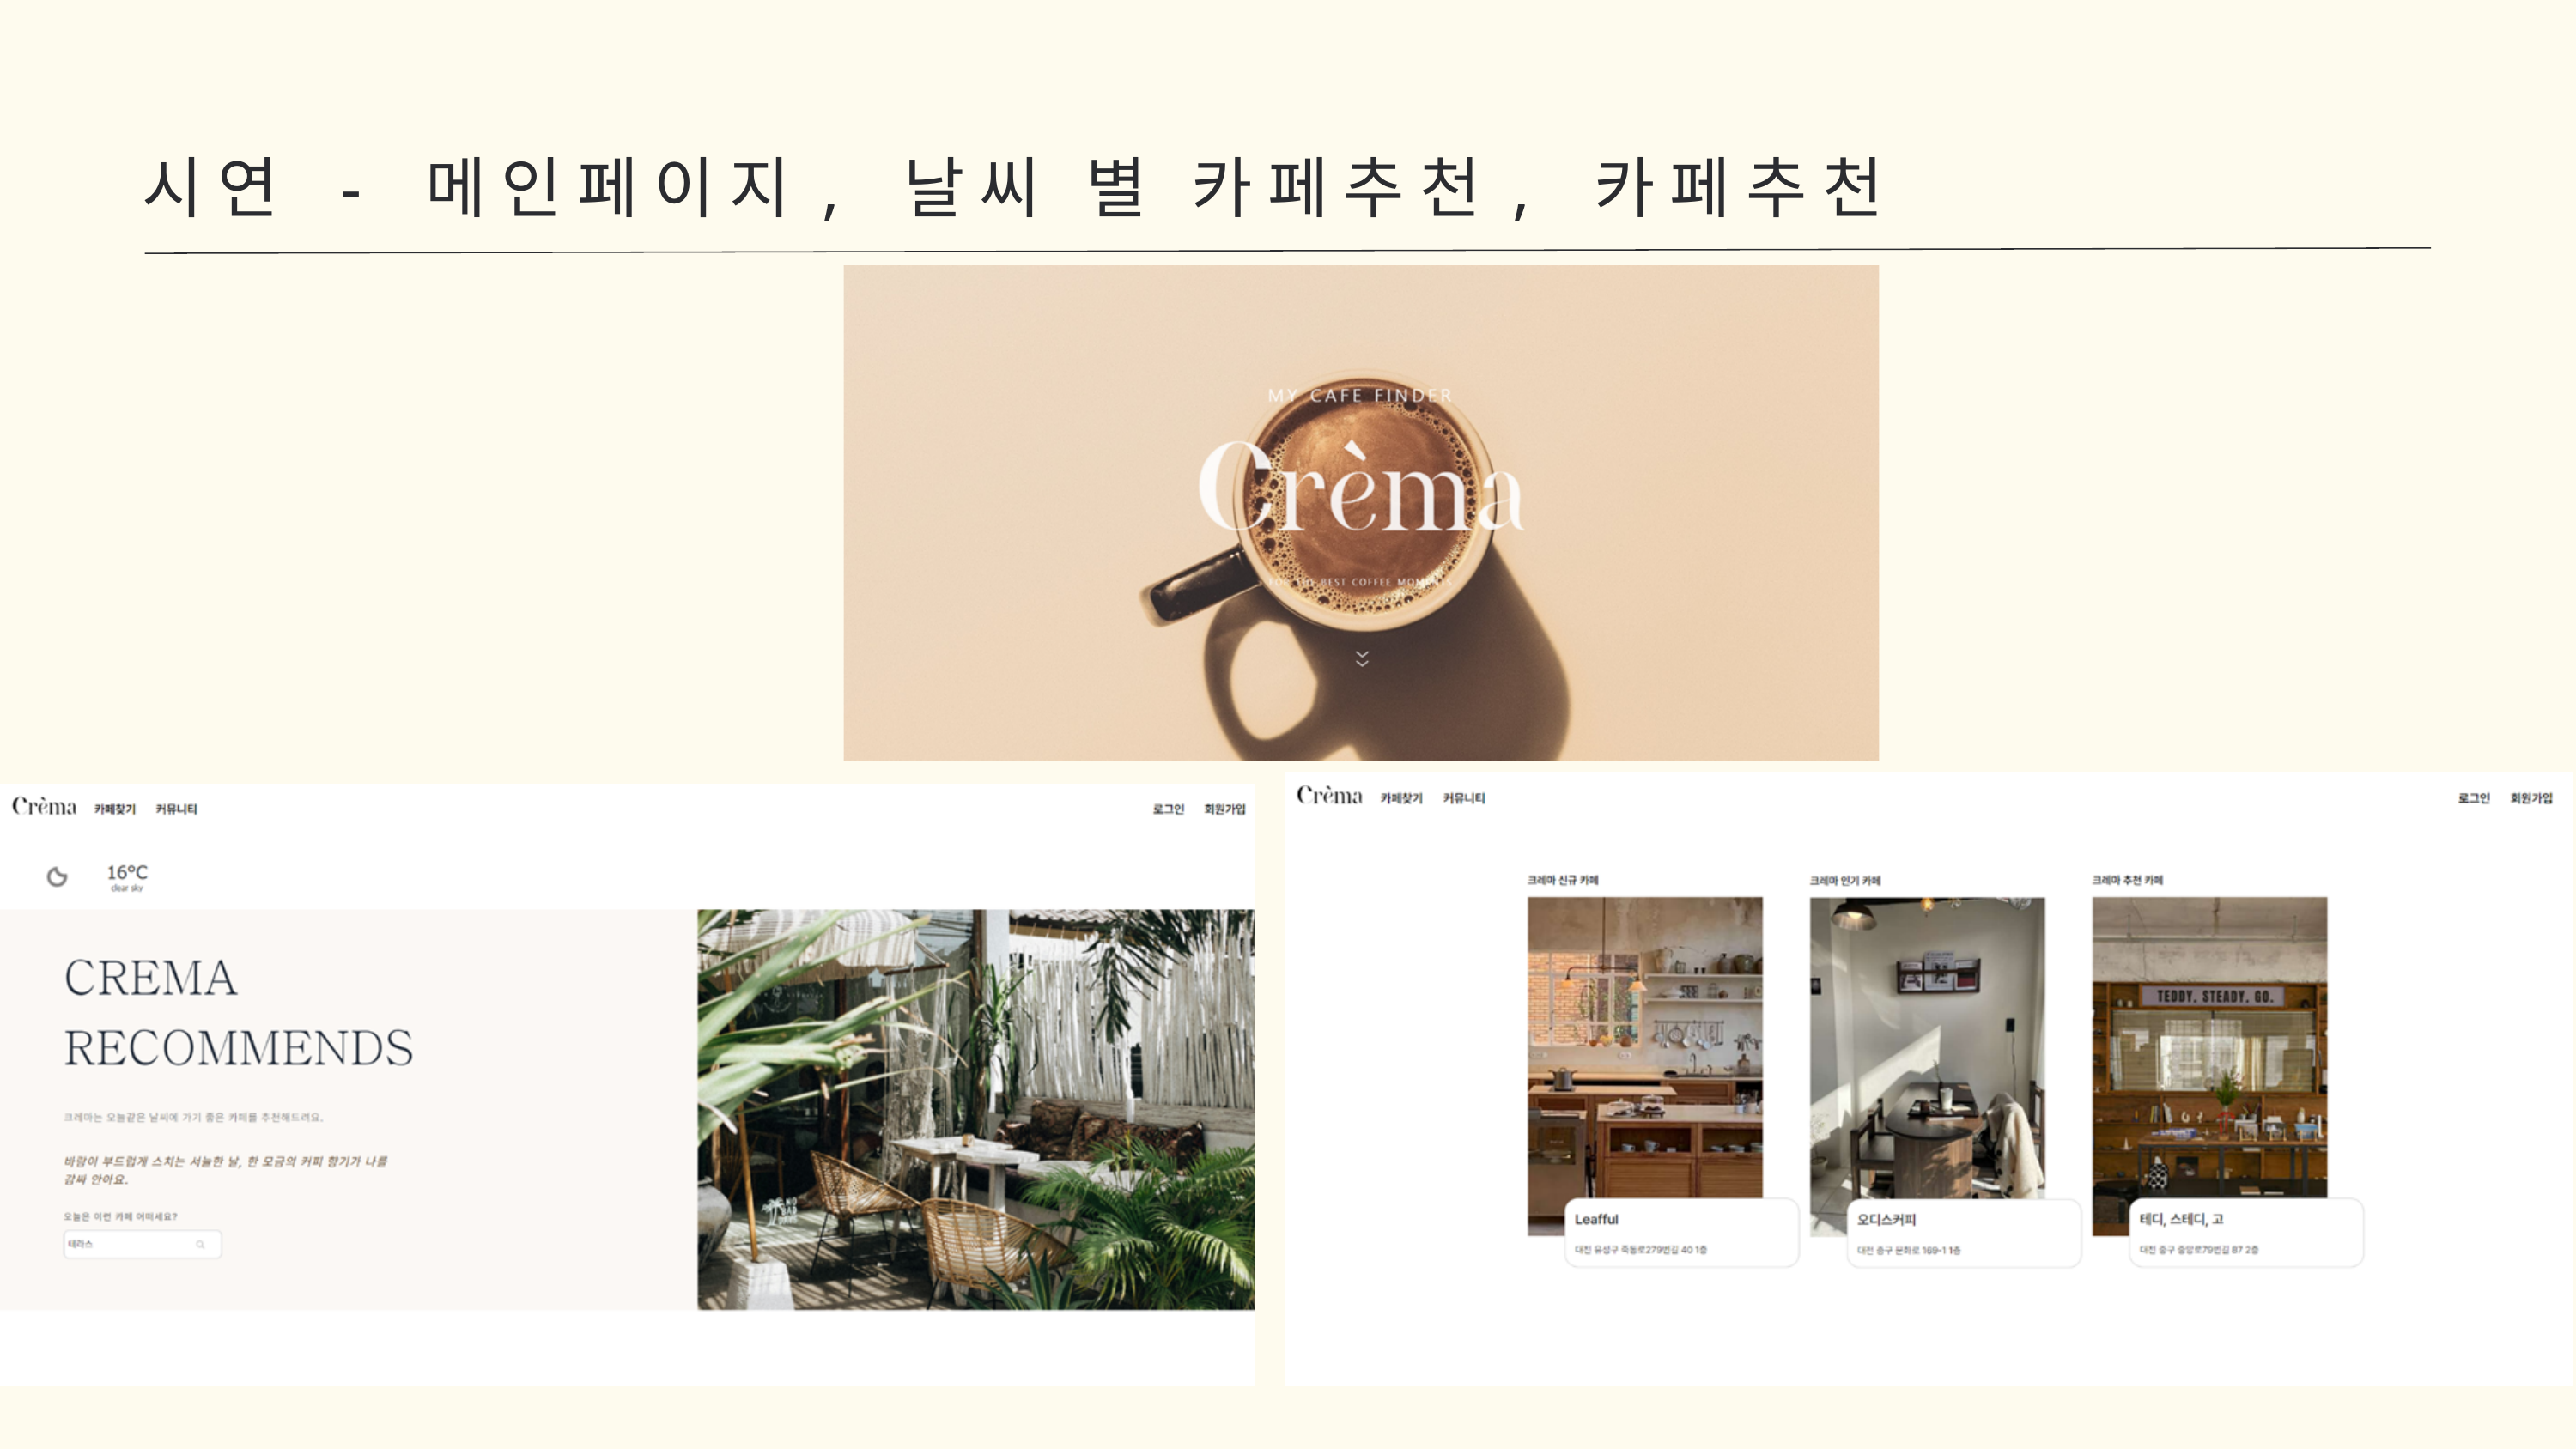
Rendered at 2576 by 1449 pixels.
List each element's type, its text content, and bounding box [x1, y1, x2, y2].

text_box [1285, 772, 2573, 1386]
text_box 시연 - 메인페이지, 날씨 별 카페추천, 카페추천 [142, 132, 2428, 226]
text_box [0, 784, 1255, 1386]
text_box [843, 265, 1880, 761]
